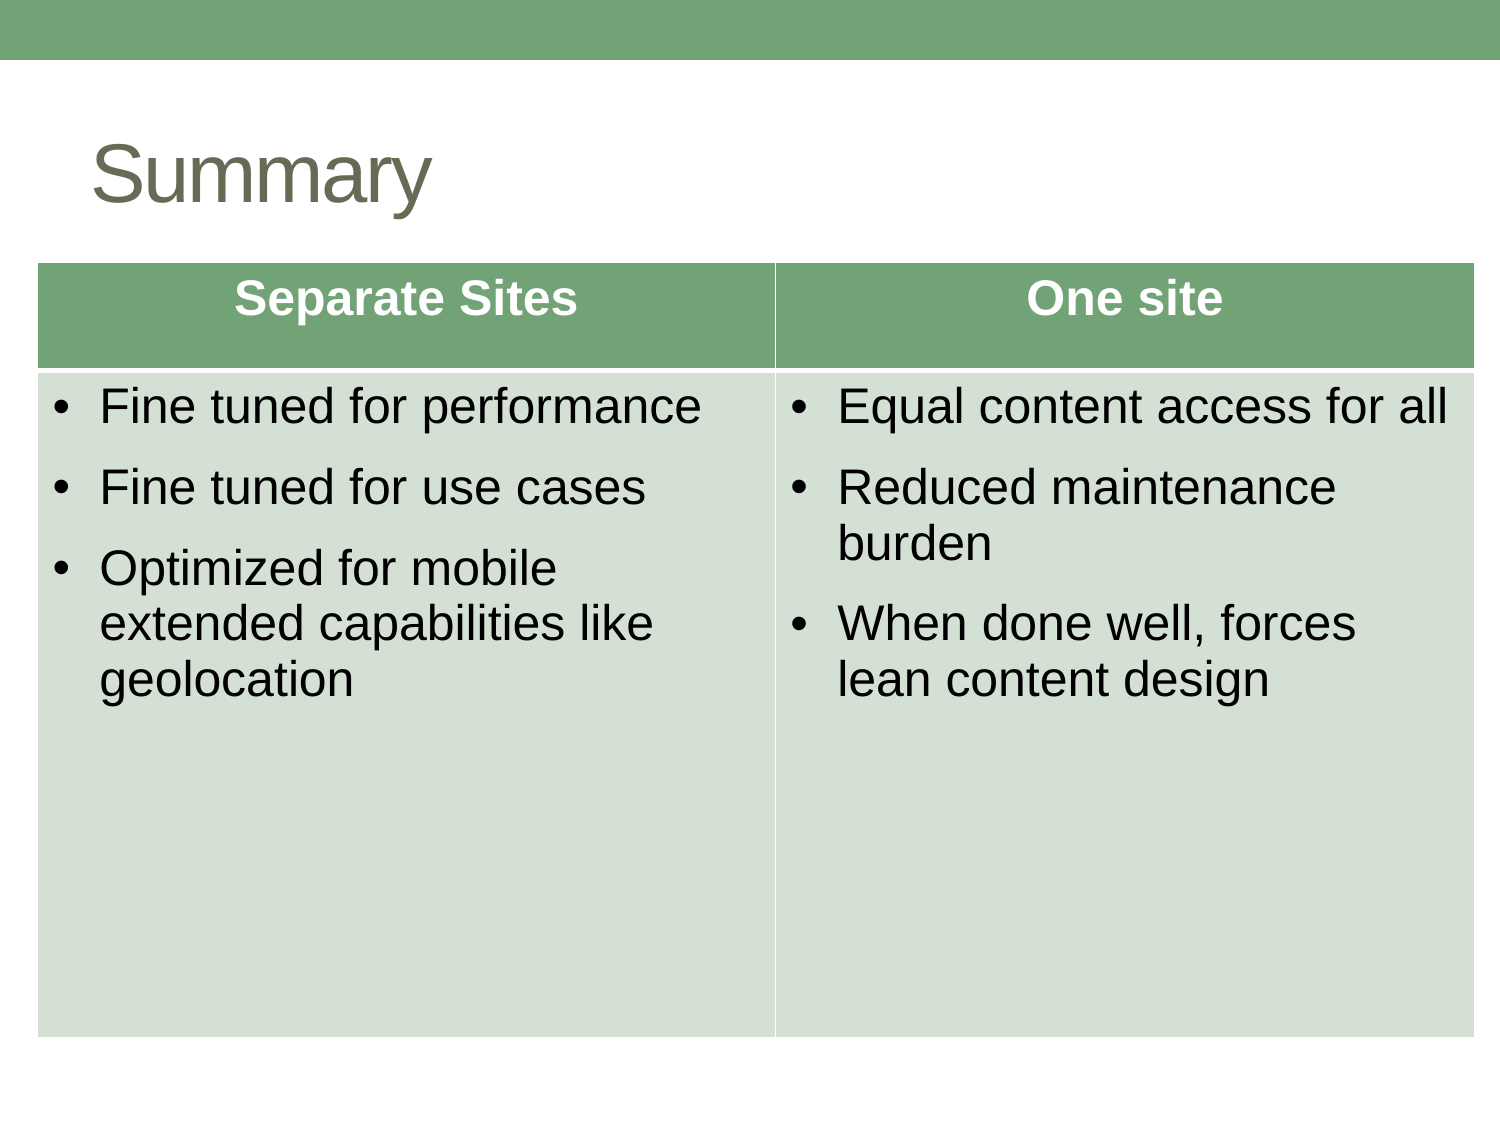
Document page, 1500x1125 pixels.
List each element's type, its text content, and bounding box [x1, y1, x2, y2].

table_cell Equal content access for all Reduced maintenance burden When done well, forces lean content design [776, 373, 1474, 1037]
table_header Separate Sites [38, 263, 775, 368]
table_header One site [776, 263, 1474, 368]
title Summary [75, 87, 1425, 250]
table_cell Fine tuned for performance Fine tuned for use cases Optimized for mobile extended capabilities like geolocation [38, 373, 775, 1037]
